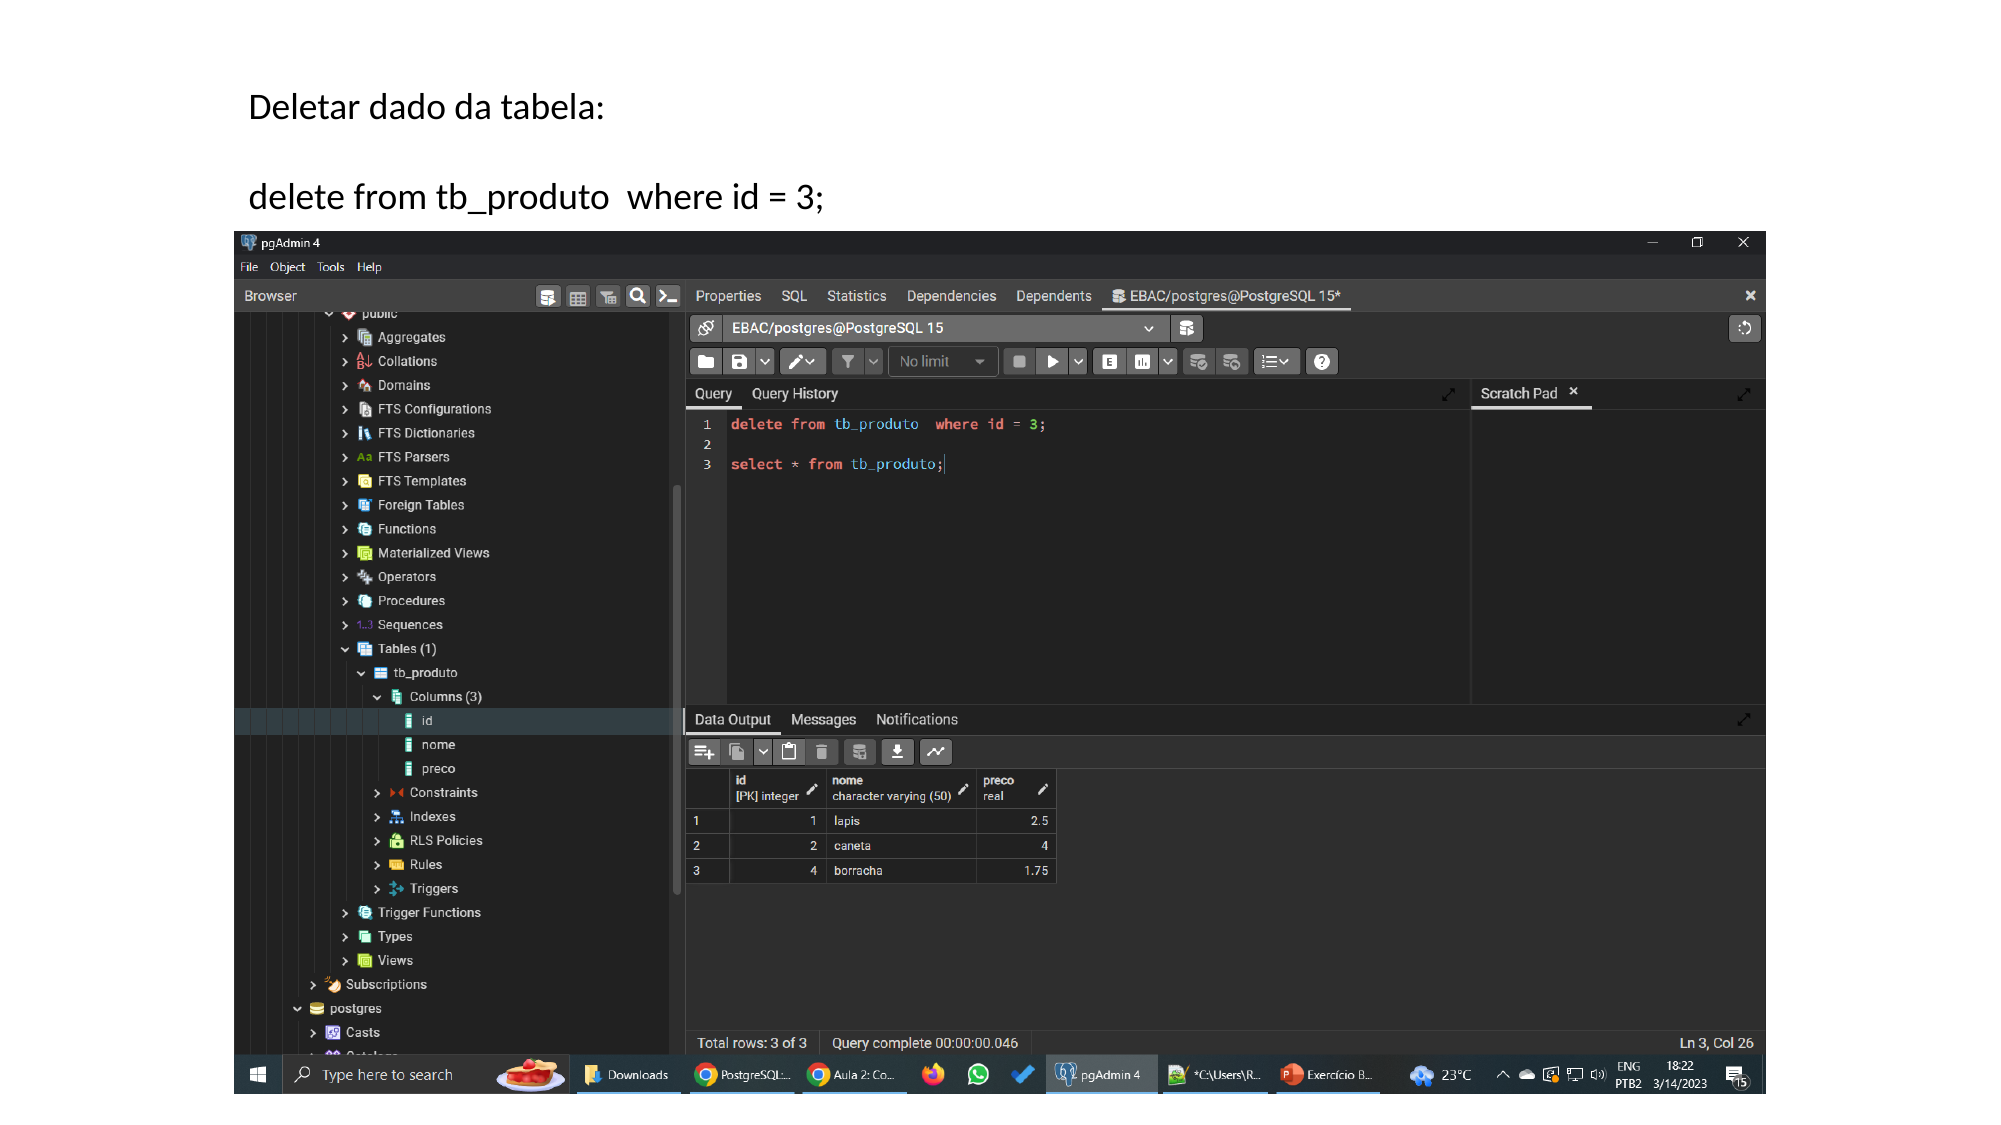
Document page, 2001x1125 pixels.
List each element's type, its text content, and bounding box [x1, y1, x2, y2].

text_box Deletar dado da tabela: delete from tb_produto where id = 3; [233, 74, 1766, 225]
picture [233, 231, 1766, 1094]
